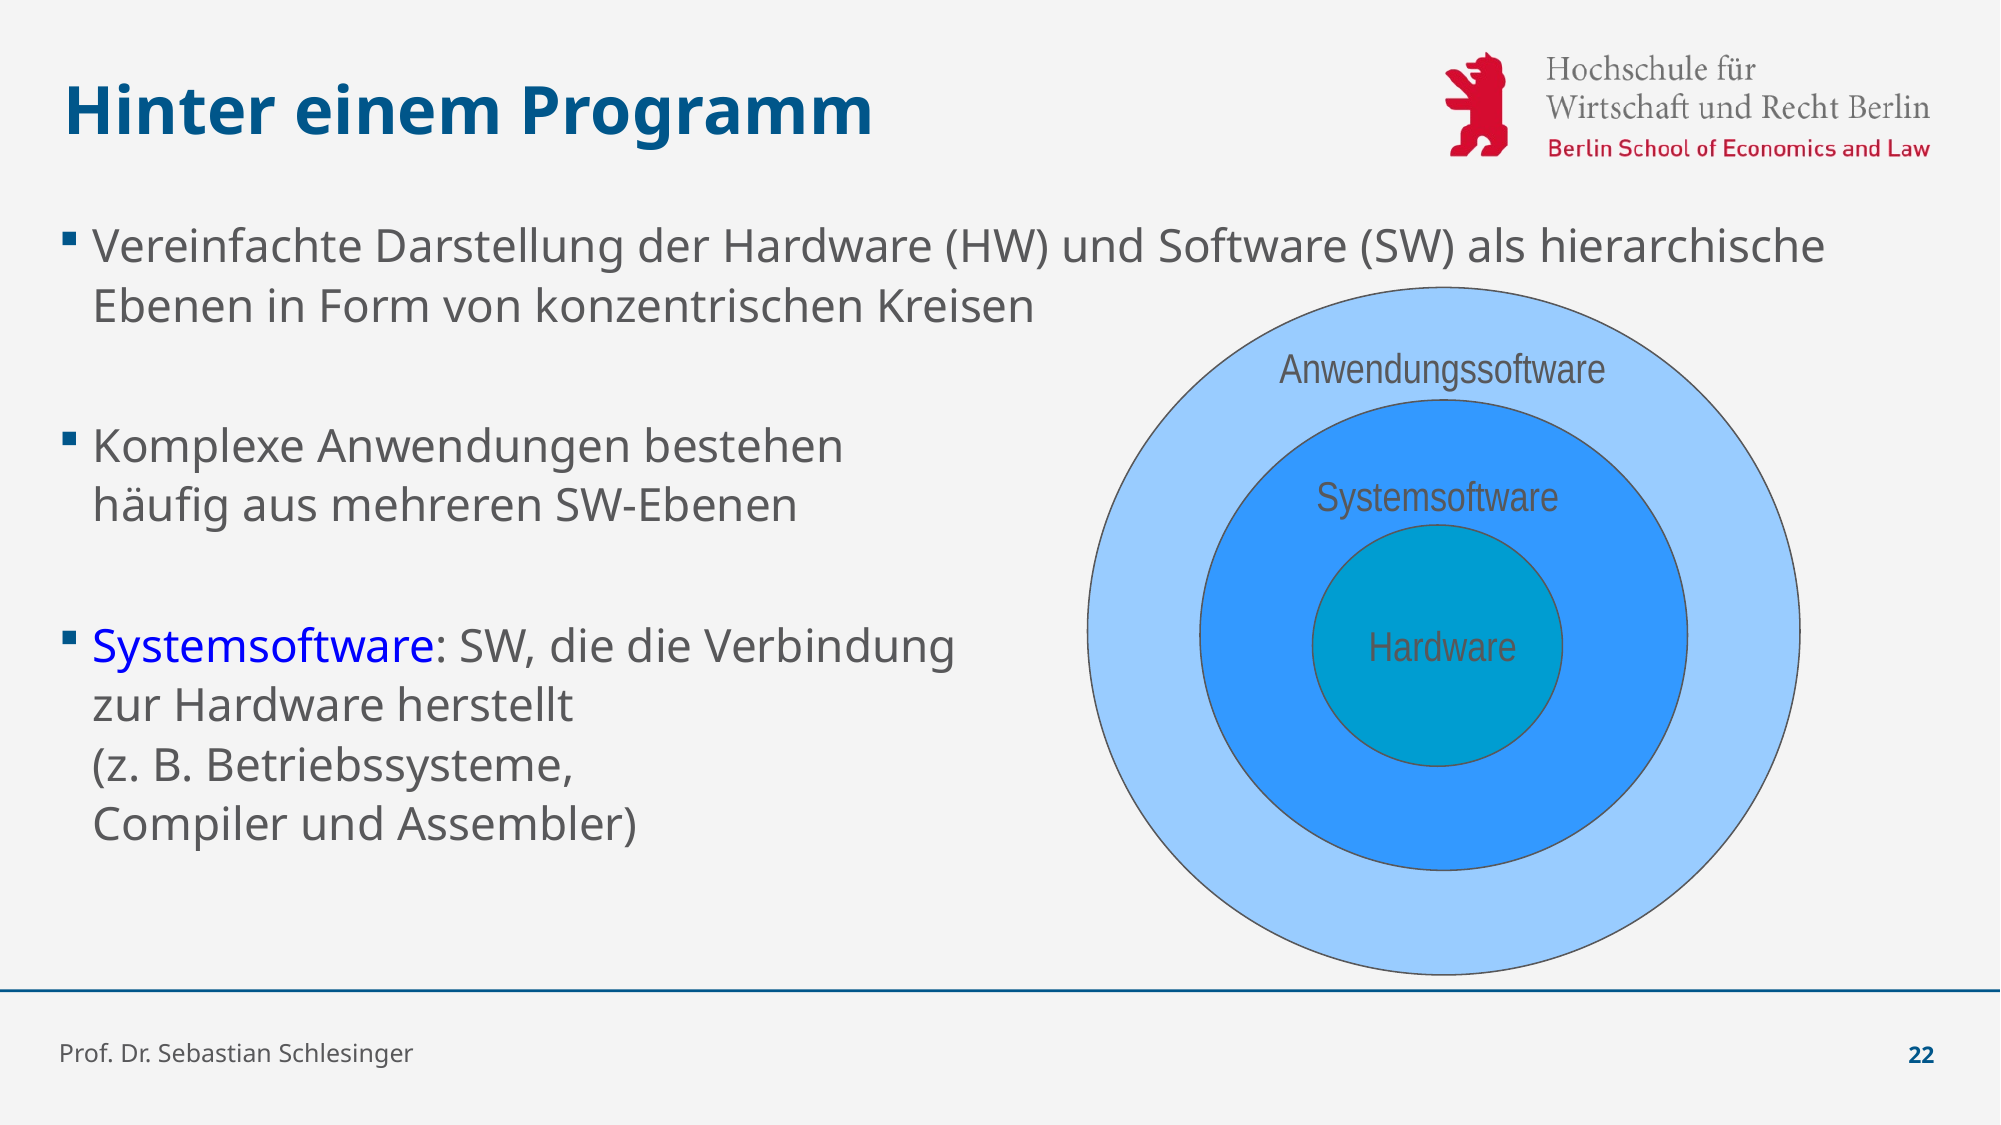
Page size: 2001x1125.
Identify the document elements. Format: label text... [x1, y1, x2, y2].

text_box Anwendungssoftware [1264, 334, 1622, 400]
title Hinter einem Programm [63, 60, 1314, 155]
text_box [1200, 400, 1688, 871]
list Vereinfachte Darstellung der Hardware (HW) und Software (SW) als hierarchische Ebenen in Form von konzentrischen Kreisen Komplexe Anwendungen bestehen häufig aus mehreren SW-Ebenen Systemsoftware: SW, die die Verbindung zur Hardware herstellt (z. B. Betriebssysteme, Compiler und Assembler) [59, 212, 1941, 943]
text_box Hardware [1353, 612, 1533, 678]
text_box [1087, 287, 1801, 975]
text_box [1312, 528, 1563, 767]
footer Prof. Dr. Sebastian Schlesinger [58, 1012, 1440, 1072]
picture [1434, 49, 1937, 165]
text_box Systemsoftware [1301, 462, 1575, 528]
slide_number 22 [1805, 1012, 1941, 1072]
